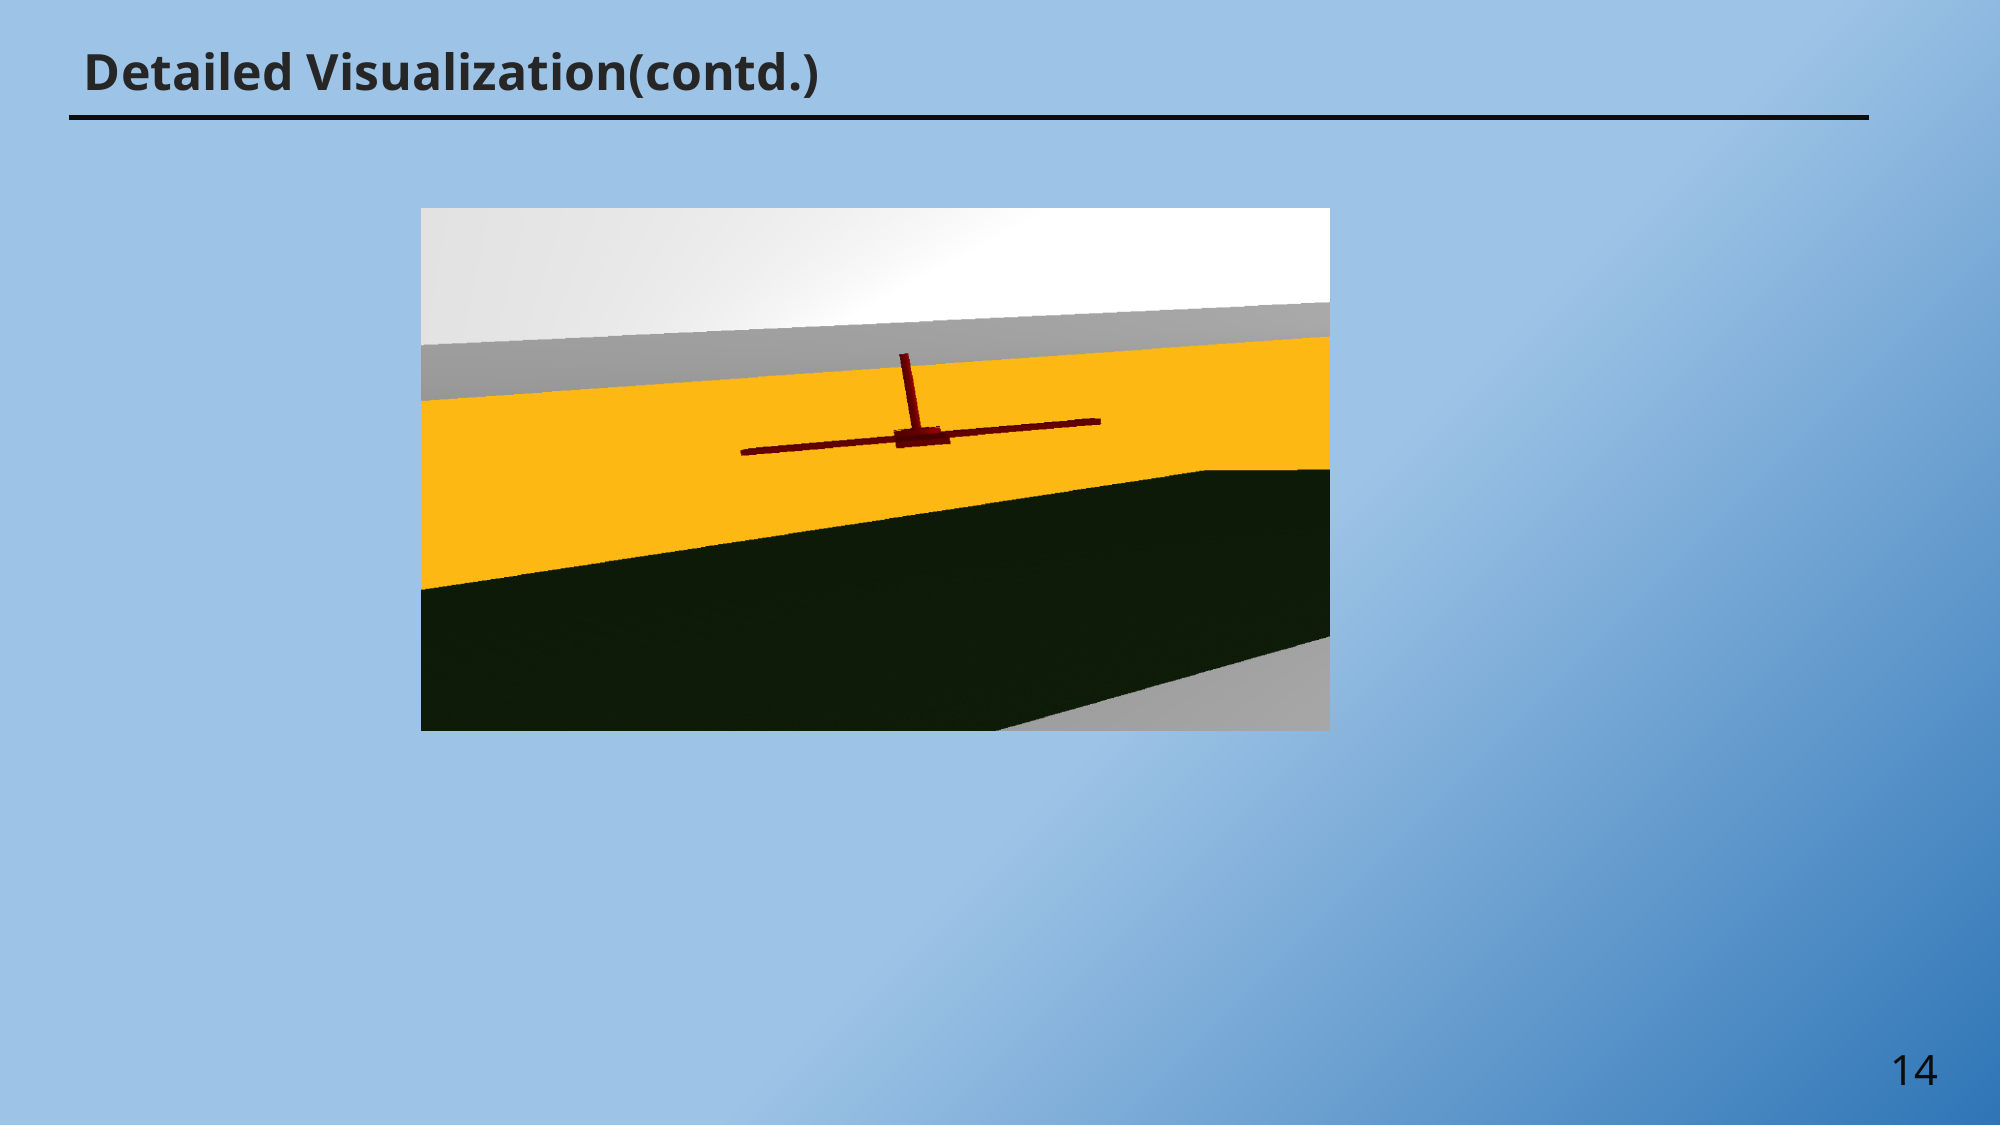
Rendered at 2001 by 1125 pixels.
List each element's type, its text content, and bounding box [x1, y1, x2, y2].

title Detailed Visualization(contd.) [68, 43, 994, 104]
slide_number 14 [1503, 1042, 1954, 1103]
picture [421, 208, 1330, 731]
